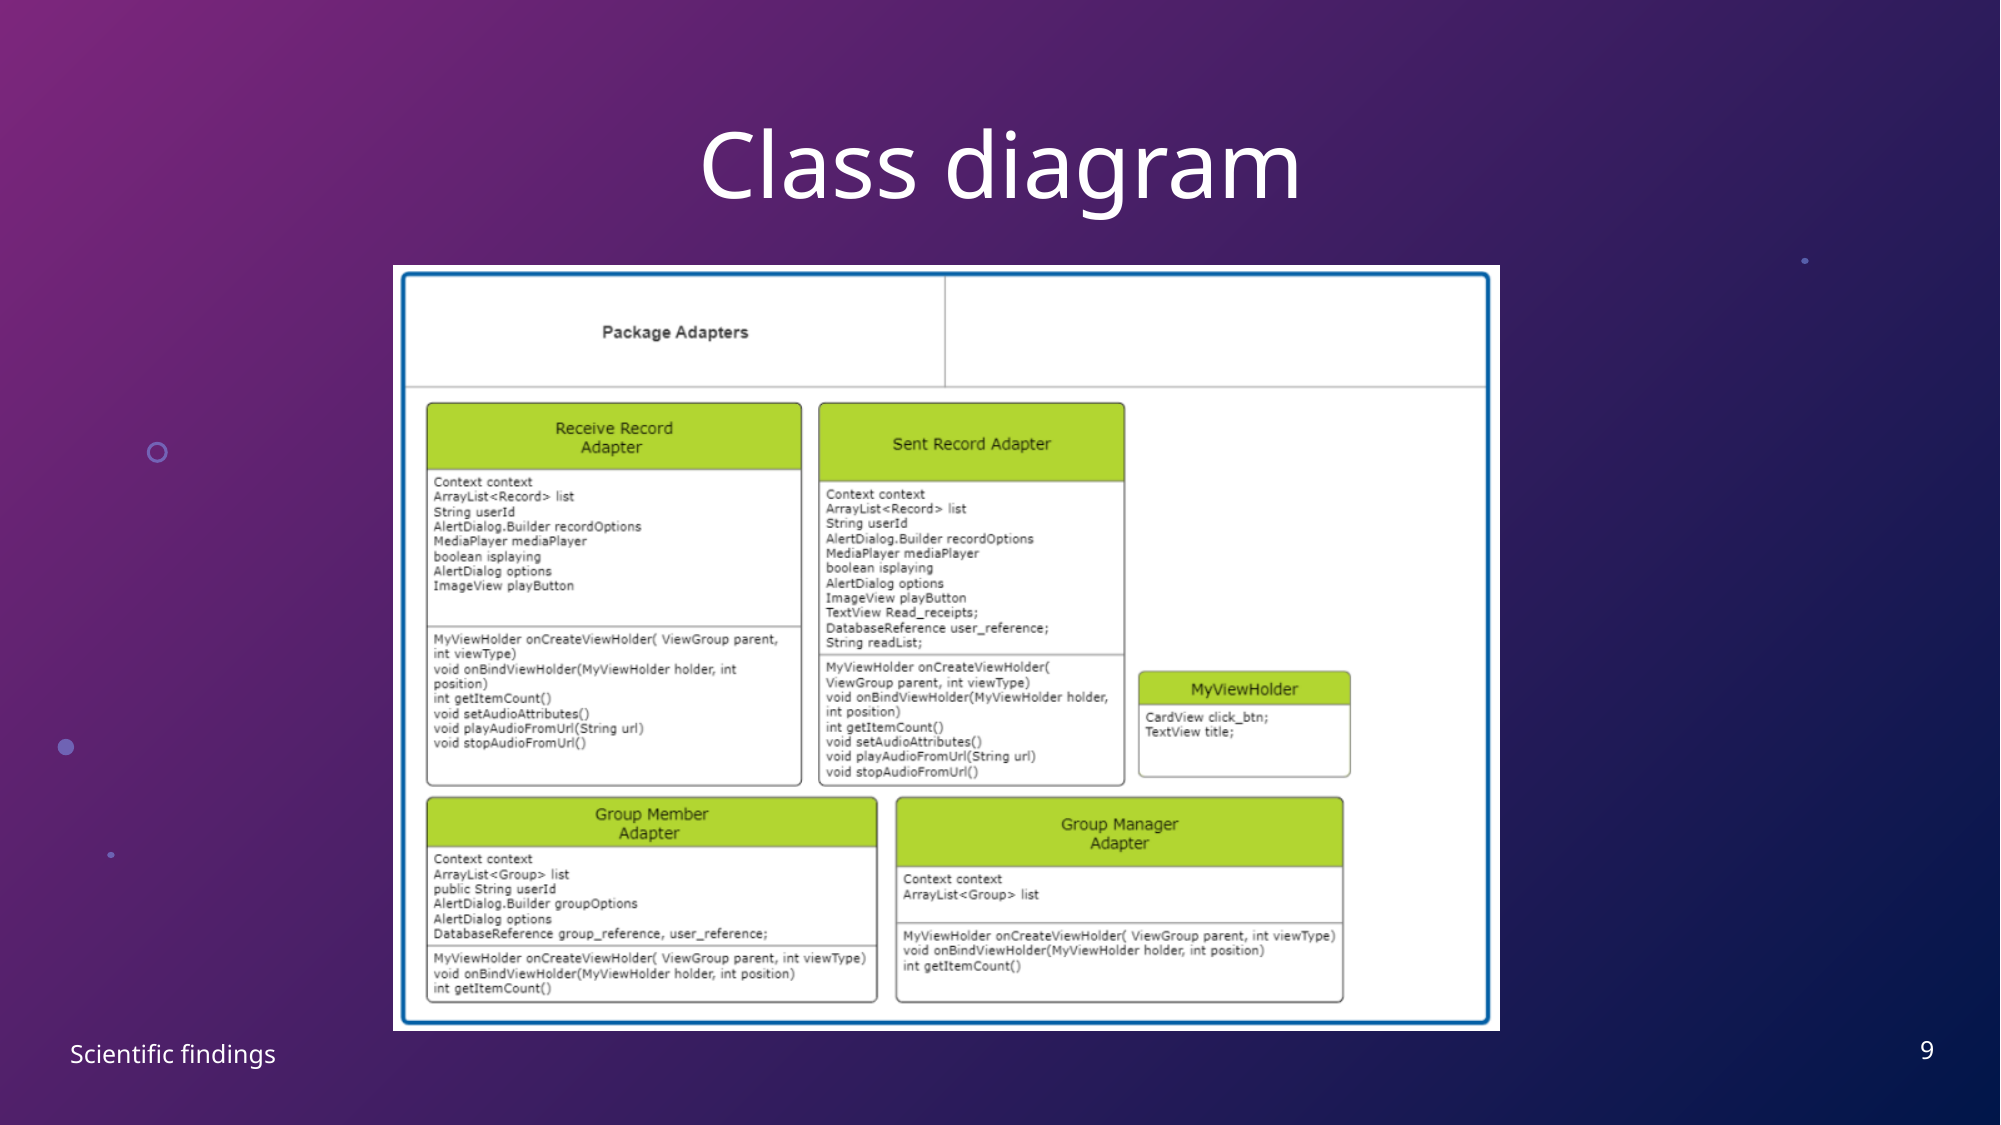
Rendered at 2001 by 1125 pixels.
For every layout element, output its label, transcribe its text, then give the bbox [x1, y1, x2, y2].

picture [393, 265, 1500, 1031]
title Class diagram [139, 59, 1865, 278]
footer Scientific findings [55, 1023, 731, 1084]
slide_number 9 [1499, 1021, 1950, 1082]
